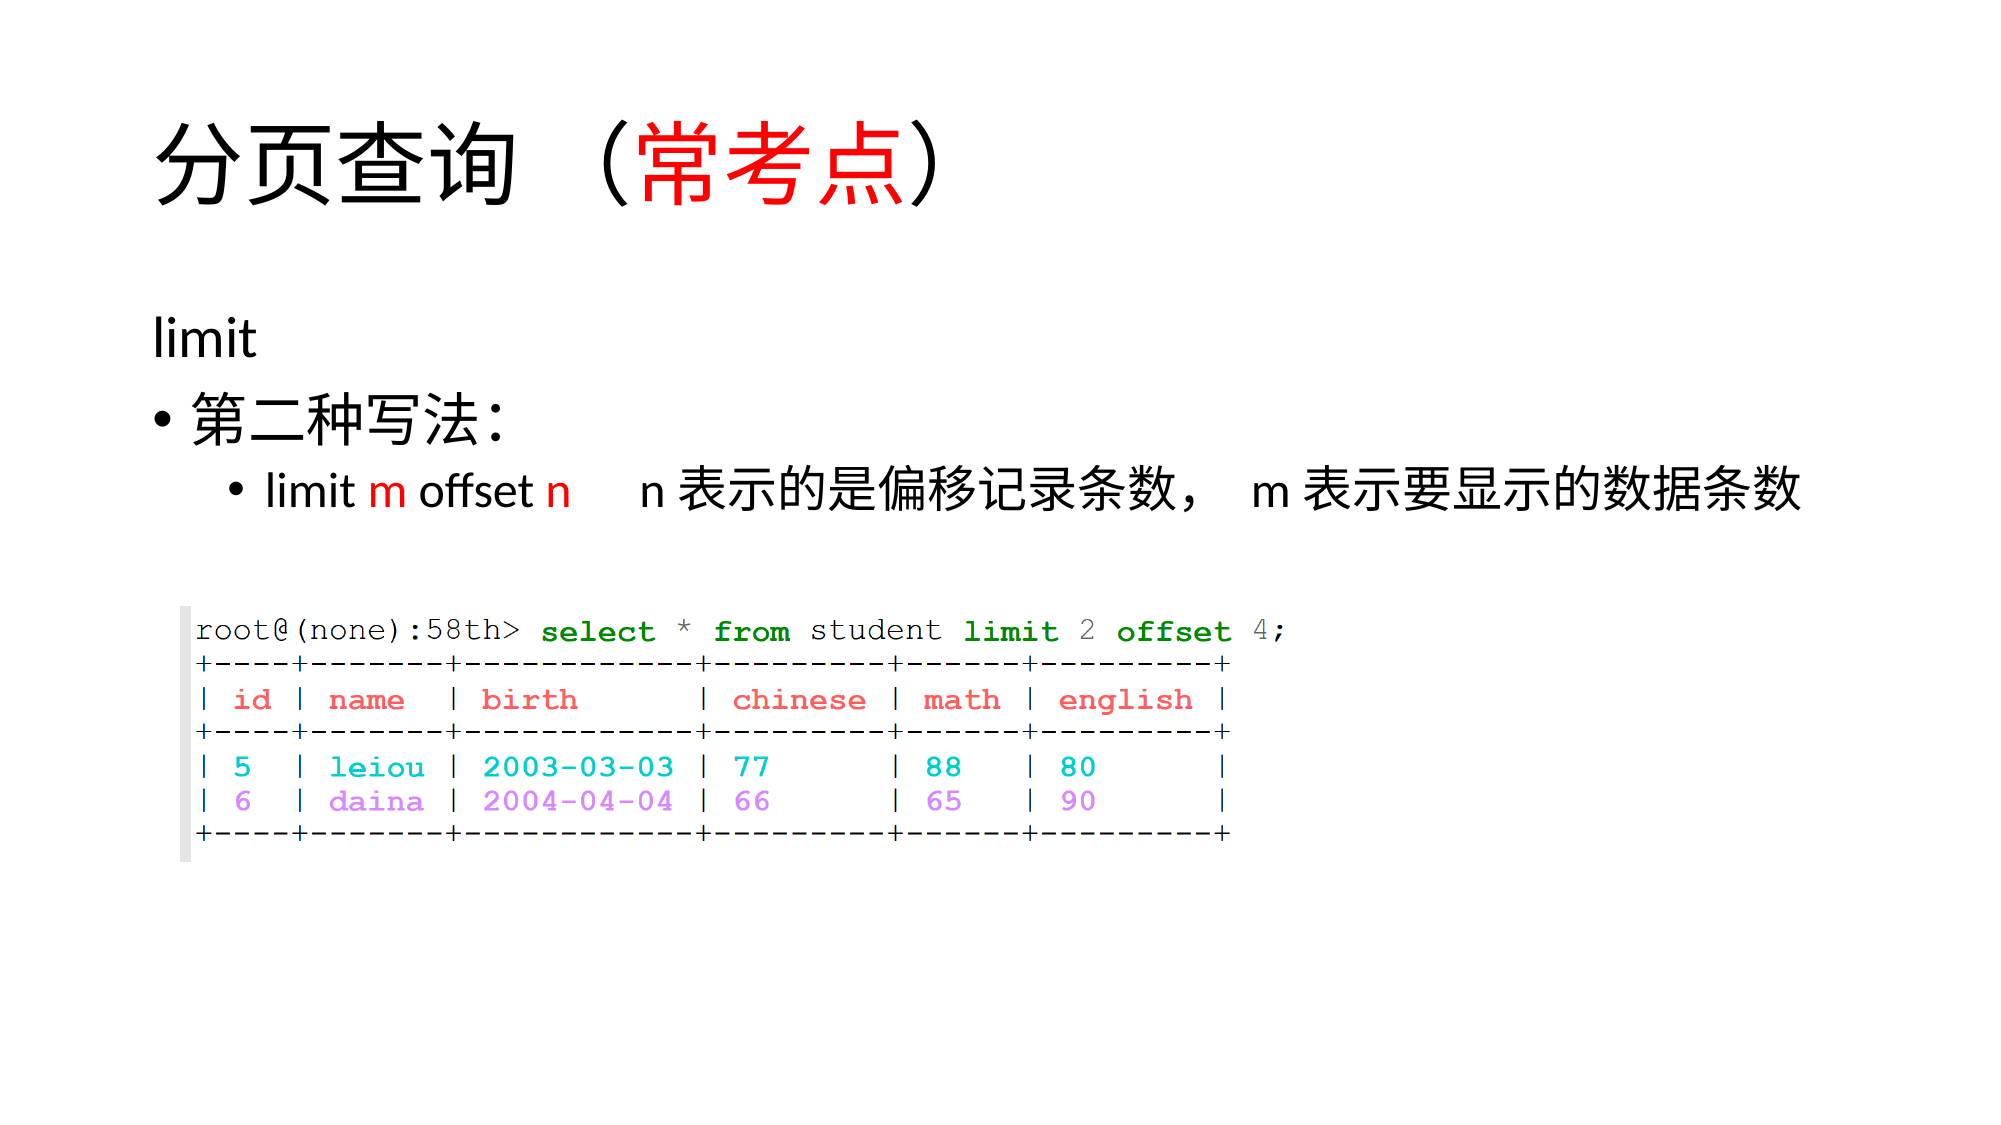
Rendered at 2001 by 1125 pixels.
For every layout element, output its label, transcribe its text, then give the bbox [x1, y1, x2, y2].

picture [179, 606, 1352, 862]
list limit 第二种写法： limit m offset n n表示的是偏移记录条数， m表示要显示的数据条数 [137, 299, 1863, 1014]
title 分页查询 （常考点） [137, 59, 1863, 278]
